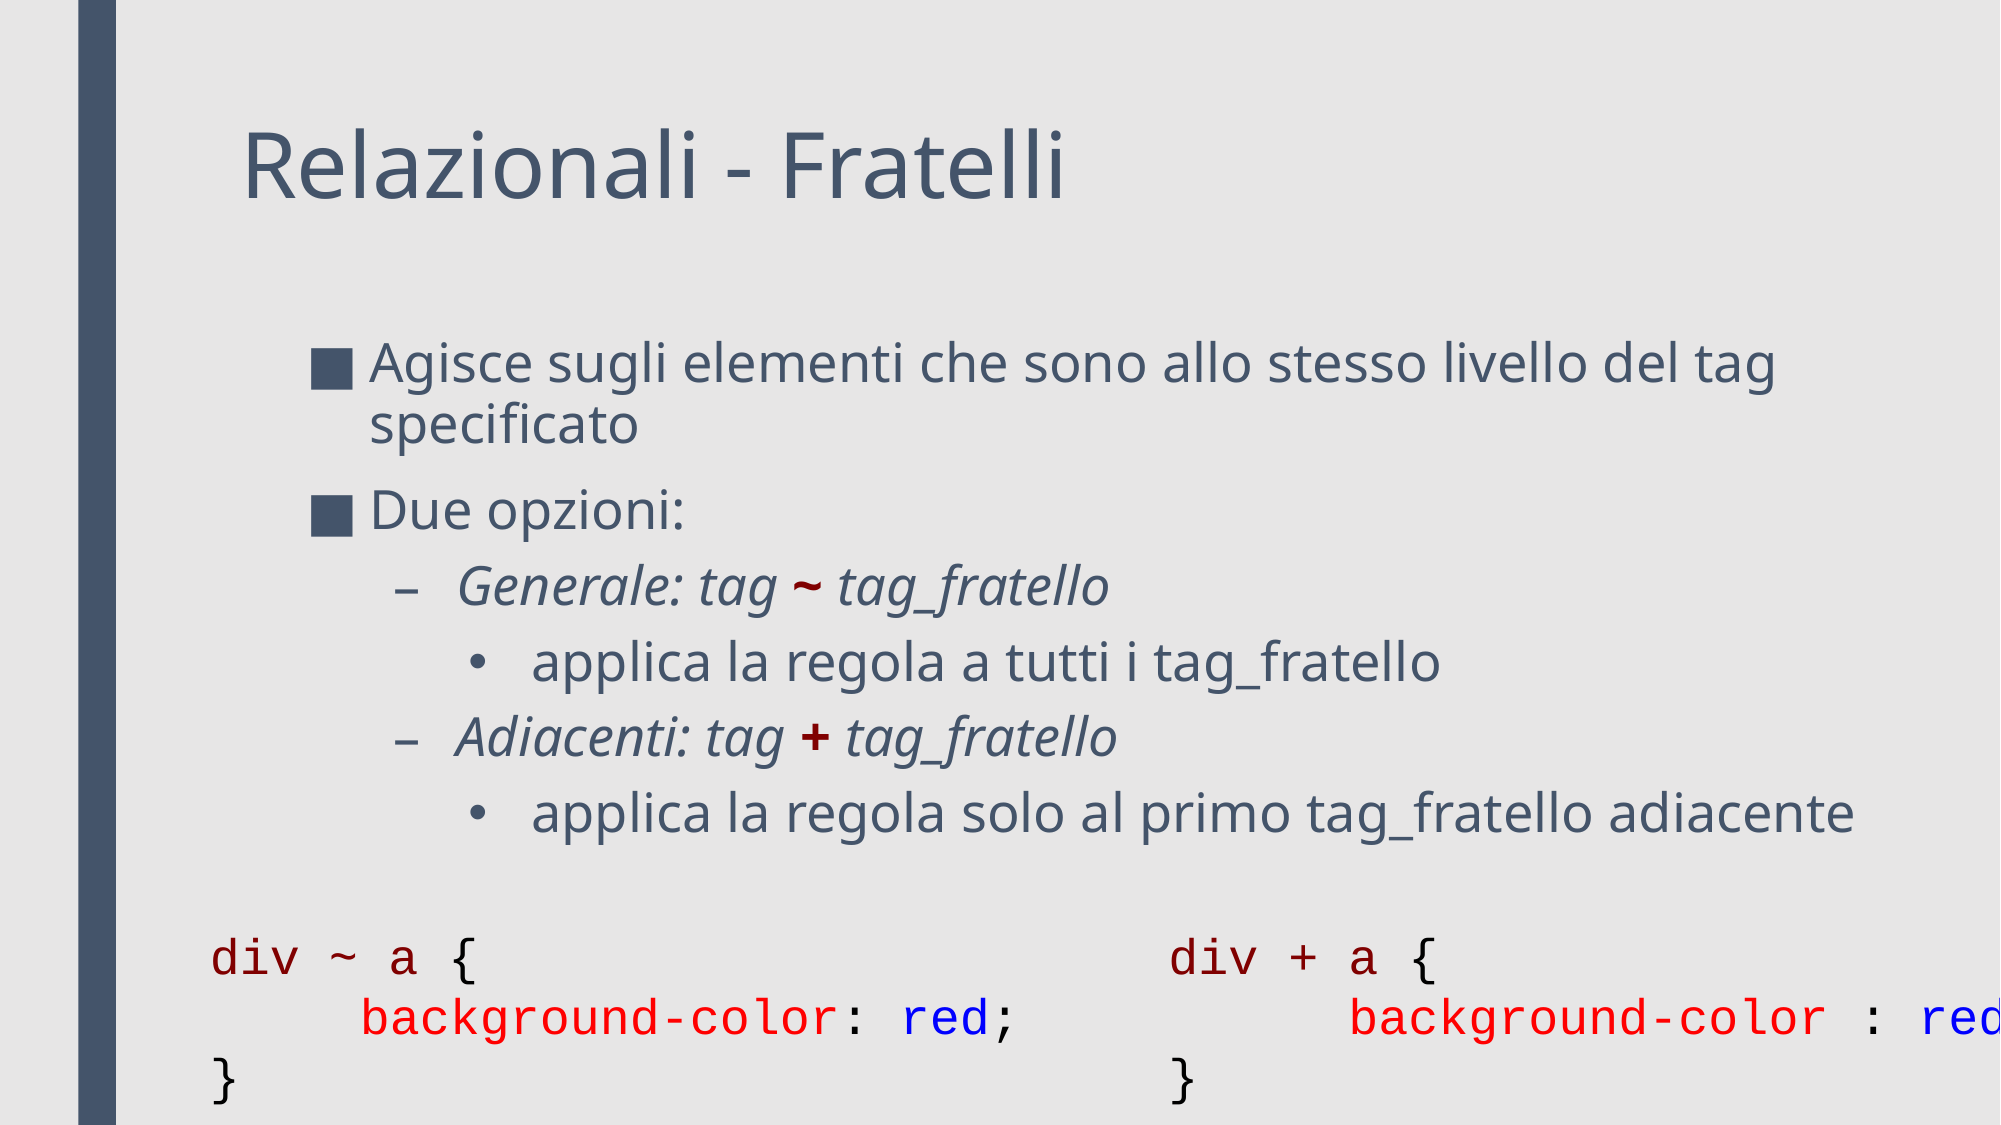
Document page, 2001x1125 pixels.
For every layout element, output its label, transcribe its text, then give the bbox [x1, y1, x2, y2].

title Relazionali - Fratelli [225, 112, 1800, 357]
list Agisce sugli elementi che sono allo stesso livello del tag specificato Due opzioni: Generale: tag ~ tag_fratello applica la regola a tutti i tag_fratello Adiacenti: tag + tag_fratello applica la regola solo al primo tag_fratello adiacente [291, 326, 1945, 917]
text_box div ~ a { background-color: red; } [195, 916, 1035, 1112]
text_box div + a { background-color : red; } [1153, 916, 2000, 1112]
